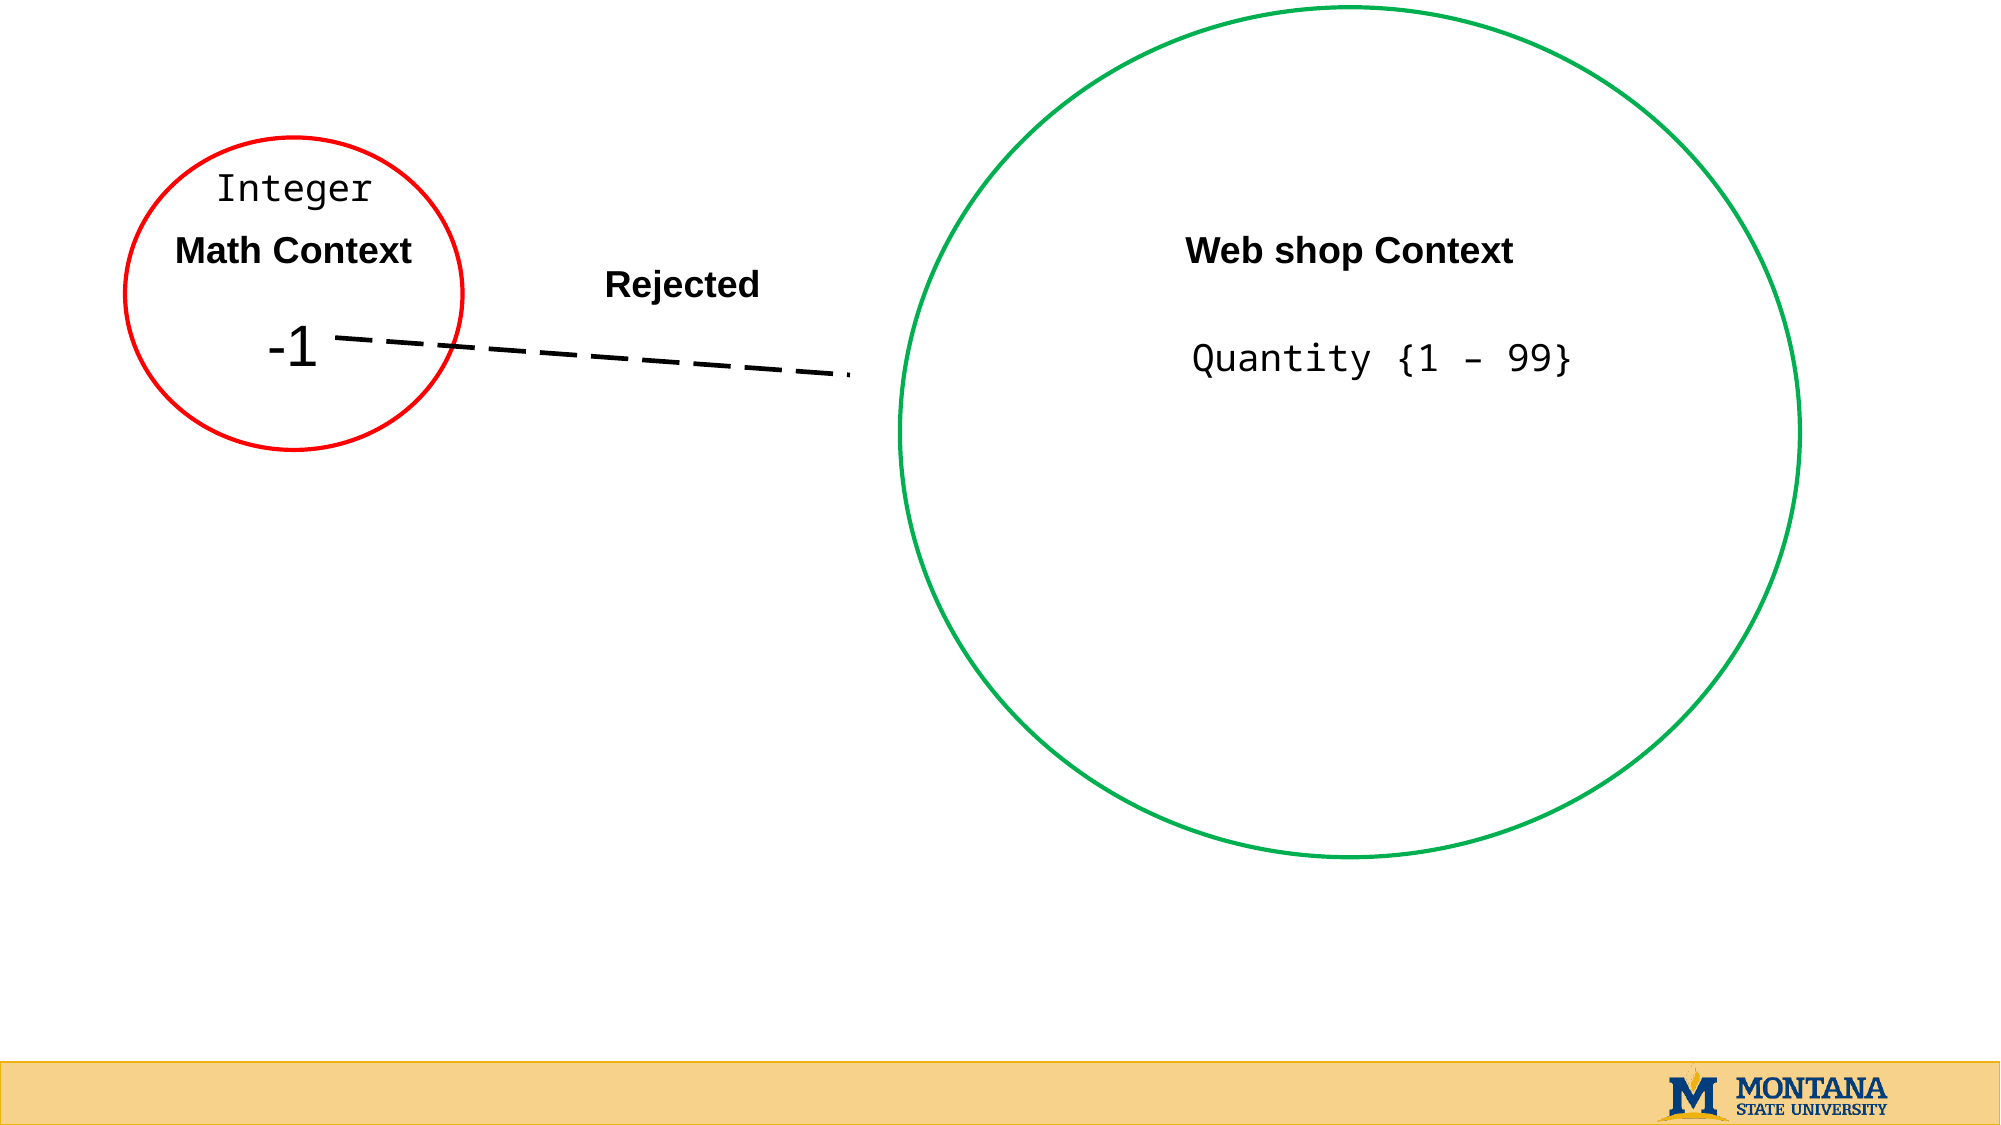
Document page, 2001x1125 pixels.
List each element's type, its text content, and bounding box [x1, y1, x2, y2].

text_box - [209, 135, 379, 156]
text_box -1 [252, 301, 335, 386]
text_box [0, 1060, 1658, 1125]
text_box Integer [200, 156, 388, 216]
text_box Math Context [160, 218, 428, 279]
text_box Rejected [589, 252, 776, 312]
picture [1656, 1062, 1888, 1123]
text_box [897, 5, 1803, 860]
text_box Quantity {1 – 99} [1177, 326, 1590, 386]
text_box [1885, 1060, 2000, 1125]
text_box Web shop Context [1170, 218, 1530, 279]
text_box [334, 337, 851, 376]
text_box - [122, 161, 465, 453]
